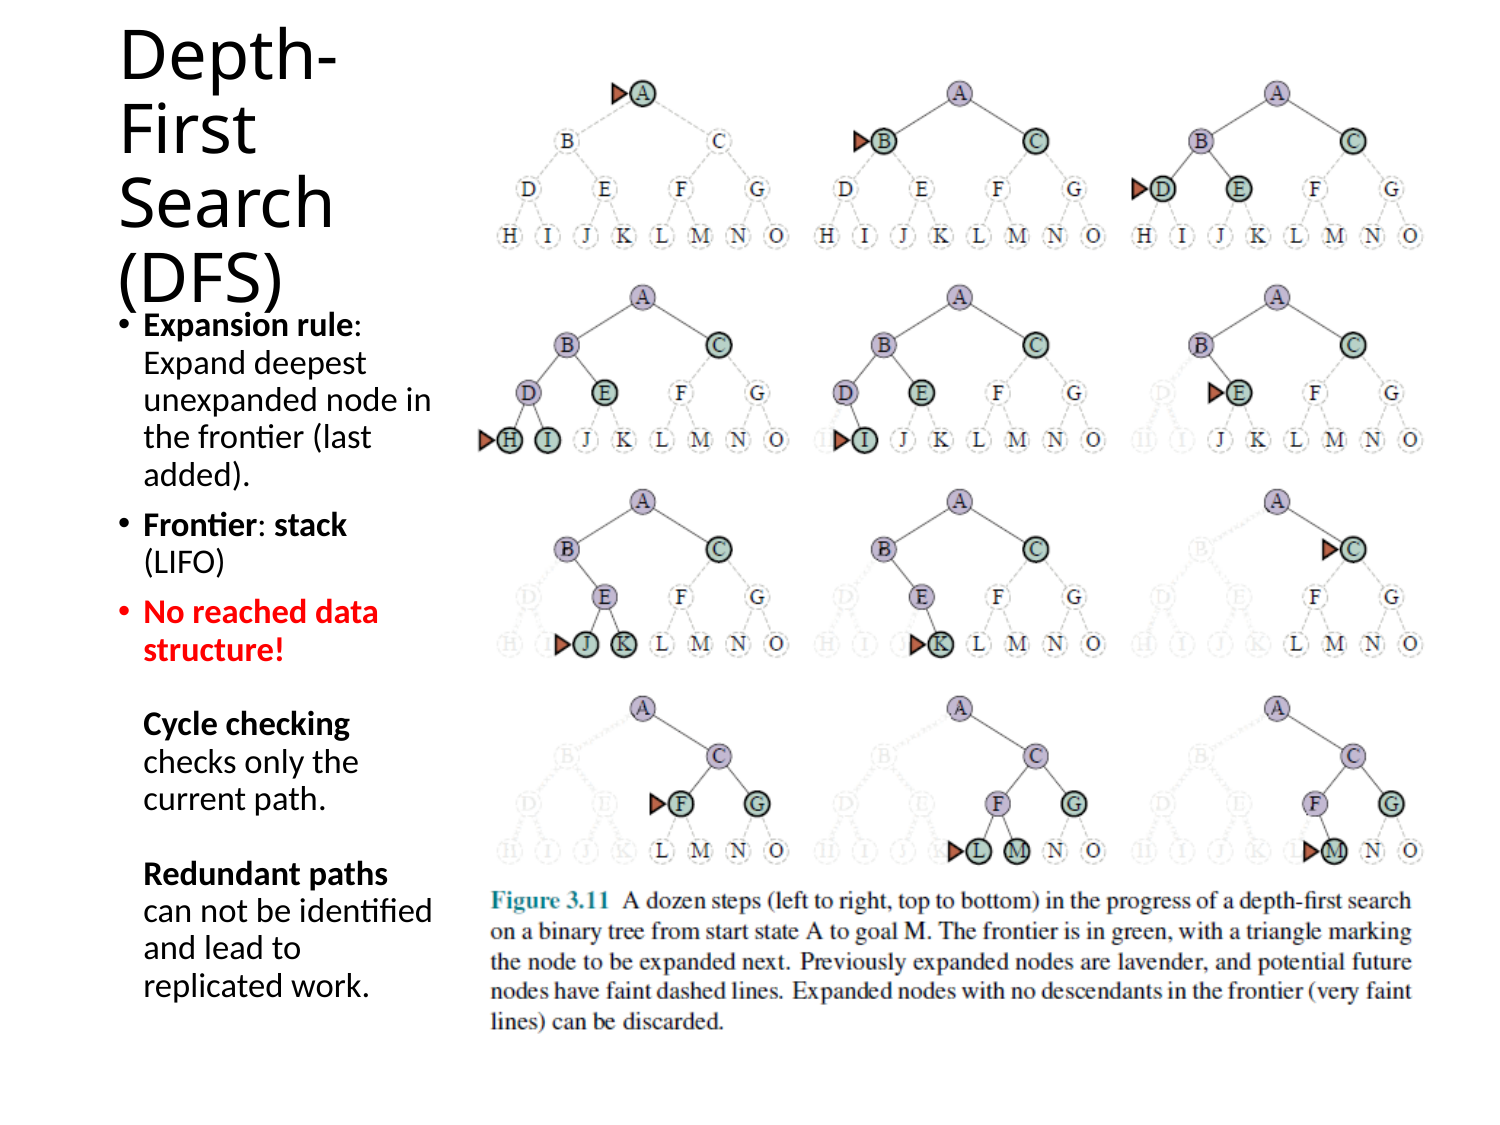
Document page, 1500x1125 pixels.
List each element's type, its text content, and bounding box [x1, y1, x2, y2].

picture [462, 74, 1474, 1050]
list Expansion rule: Expand deepest unexpanded node in the frontier (last added). Frontier: stack (LIFO) No reached data structure! Cycle checking checks only the current path. Redundant paths can not be identified and lead to replicated work. [103, 299, 450, 1014]
title Depth-First Search (DFS) [103, 59, 488, 278]
